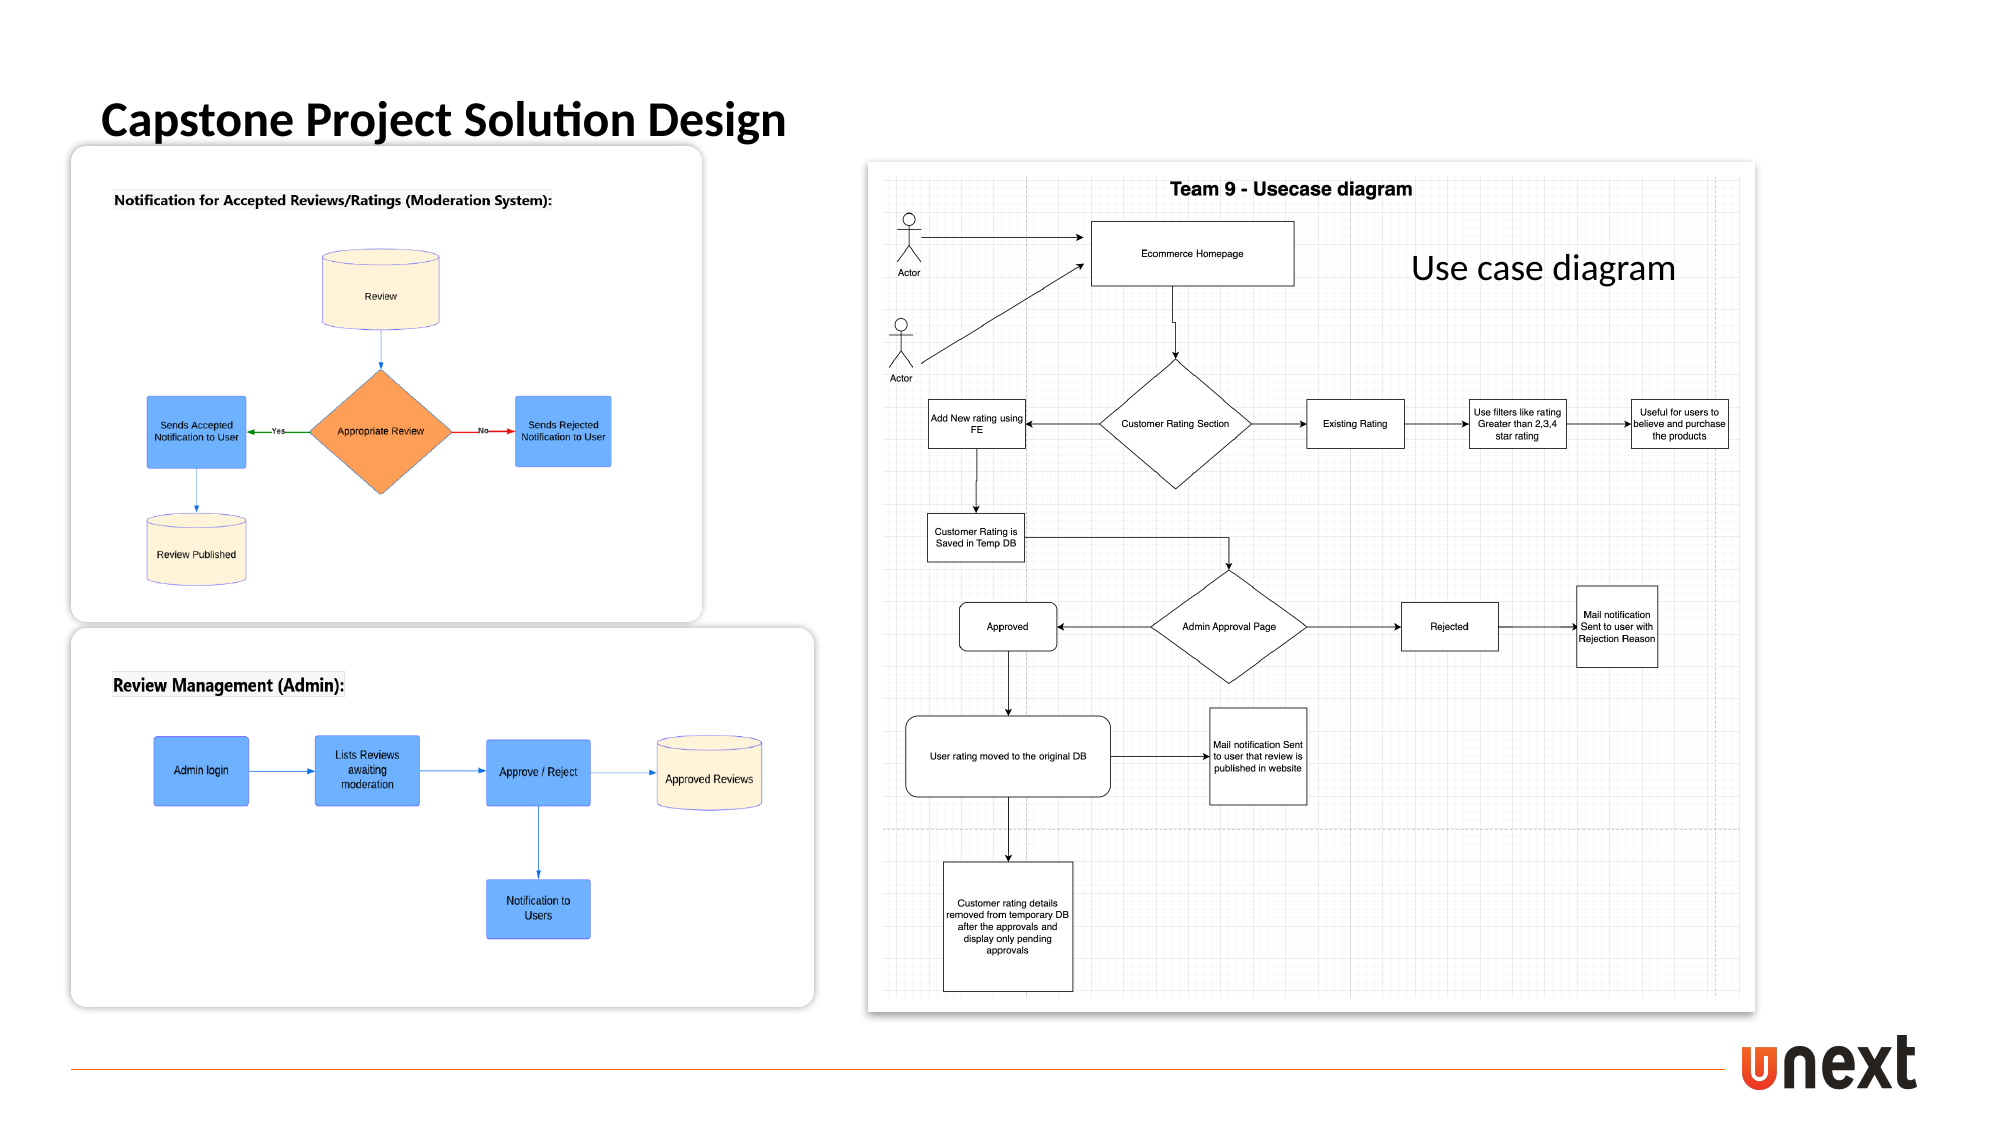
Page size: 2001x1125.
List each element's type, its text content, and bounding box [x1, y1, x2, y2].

text_box Capstone Project Solution Design [86, 79, 1251, 155]
picture [102, 659, 783, 977]
picture [102, 176, 671, 592]
picture [1742, 1035, 1917, 1090]
picture [882, 176, 1740, 998]
